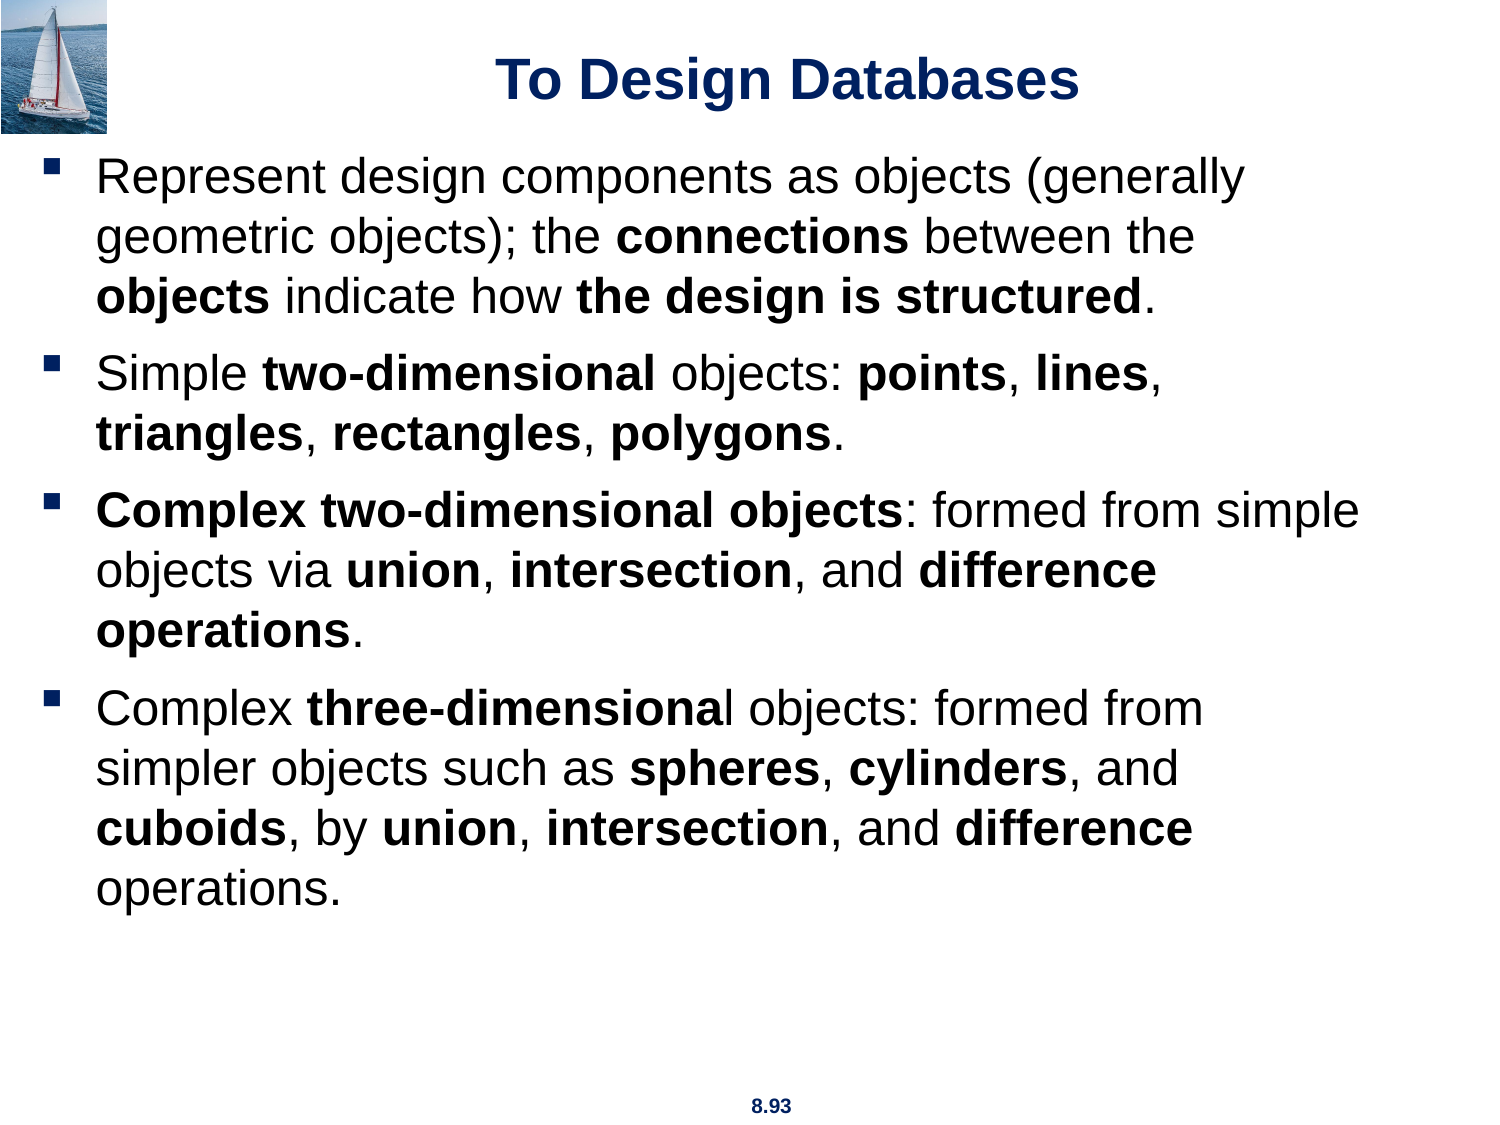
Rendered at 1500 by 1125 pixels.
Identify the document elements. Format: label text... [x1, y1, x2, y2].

list Represent design components as objects (generally geometric objects); the connections between the objects indicate how the design is structured. Simple two-dimensional objects: points, lines, triangles, rectangles, polygons. Complex two-dimensional objects: formed from simple objects via union, intersection, and difference operations. Complex three-dimensional objects: formed from simpler objects such as spheres, cylinders, and cuboids, by union, intersection, and difference operations. [24, 135, 1385, 1064]
title To Design Databases [125, 18, 1452, 120]
picture [1, 0, 107, 134]
